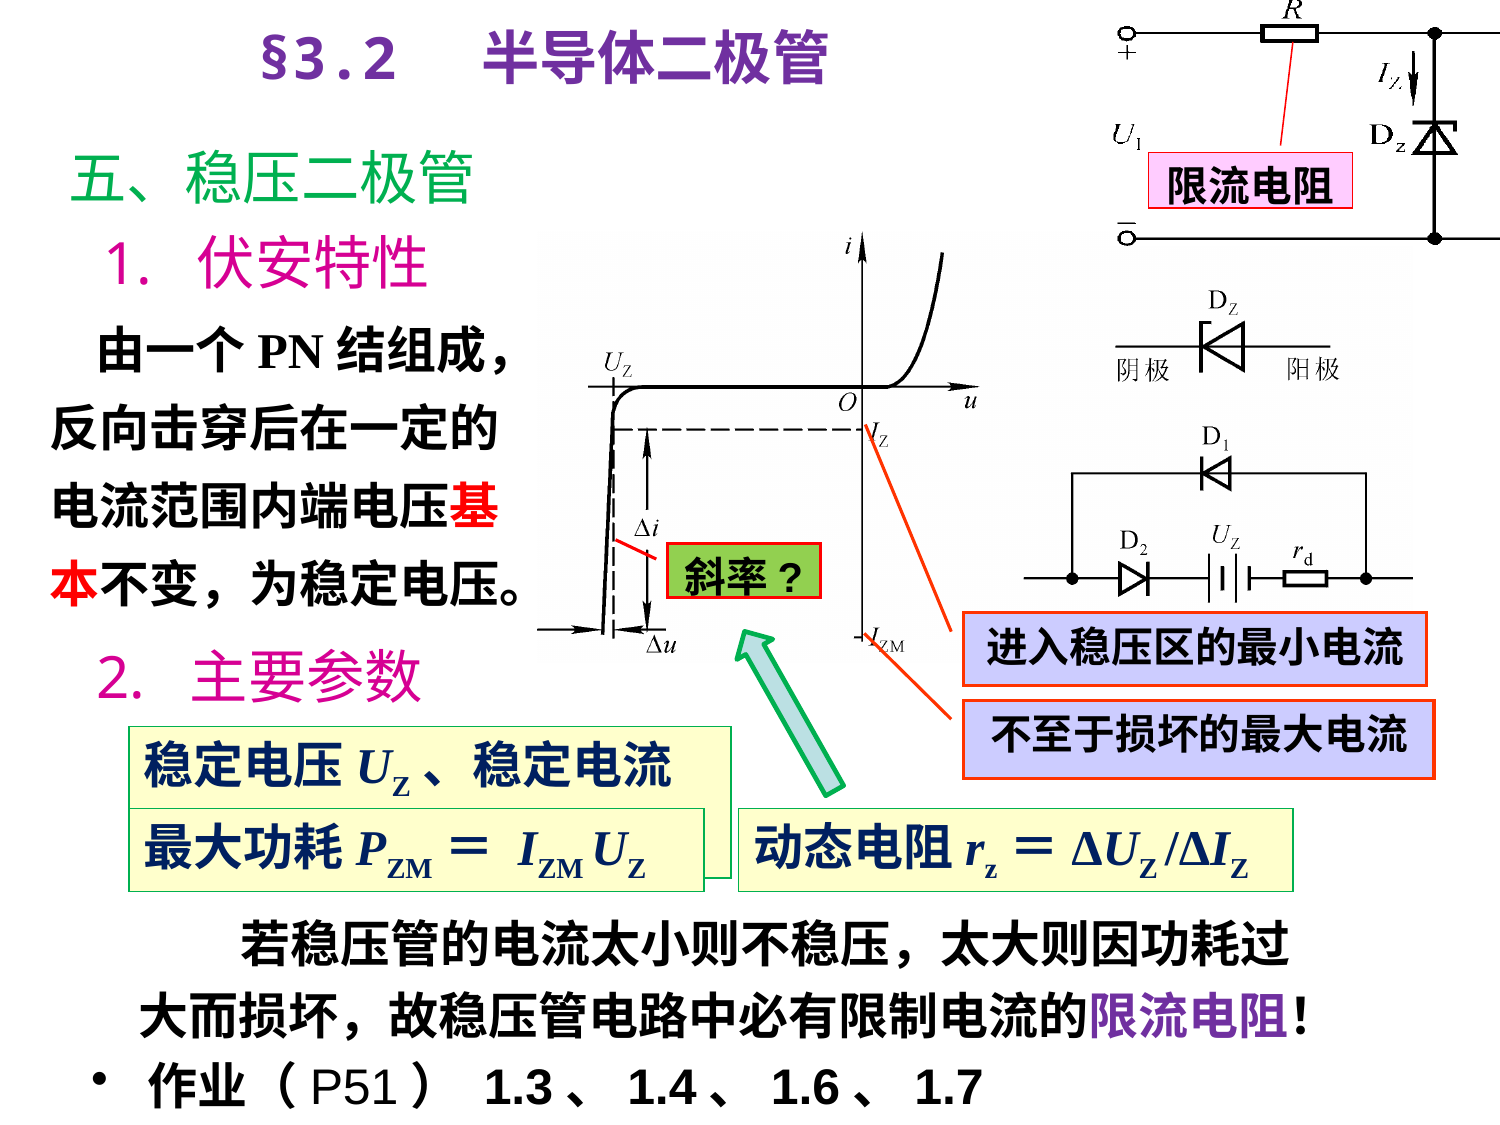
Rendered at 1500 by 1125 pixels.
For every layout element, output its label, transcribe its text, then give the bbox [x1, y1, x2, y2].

text_box 作业（P51） 1.3、1.4、1.6、1.7 [76, 1046, 1120, 1101]
text_box §3.2 半导体二极管 [0, 0, 1107, 113]
text_box 由一个PN结组成，反向击穿后在一定的电流范围内端电压基本不变，为稳定电压。 [35, 292, 531, 620]
text_box 稳定电压UZ、稳定电流IZ [128, 726, 732, 878]
text_box [753, 673, 846, 798]
text_box 最大功耗PZM＝ IZM UZ [128, 808, 704, 892]
text_box 1. 伏安特性 [88, 218, 664, 304]
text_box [537, 231, 1413, 664]
text_box 进入稳压区的最小电流 [963, 612, 1427, 686]
title 五、稳压二极管 [53, 113, 1104, 239]
text_box 2. 主要参数 [82, 632, 495, 718]
text_box 不至于损坏的最大电流 [963, 700, 1435, 779]
picture [1109, 0, 1500, 247]
text_box 若稳压管的电流太小则不稳压，太大则因功耗过 大而损坏，故稳压管电路中必有限制电流的限流电阻！ [123, 893, 1407, 1052]
text_box 动态电阻rz＝ΔUZ /ΔIZ [738, 808, 1294, 892]
